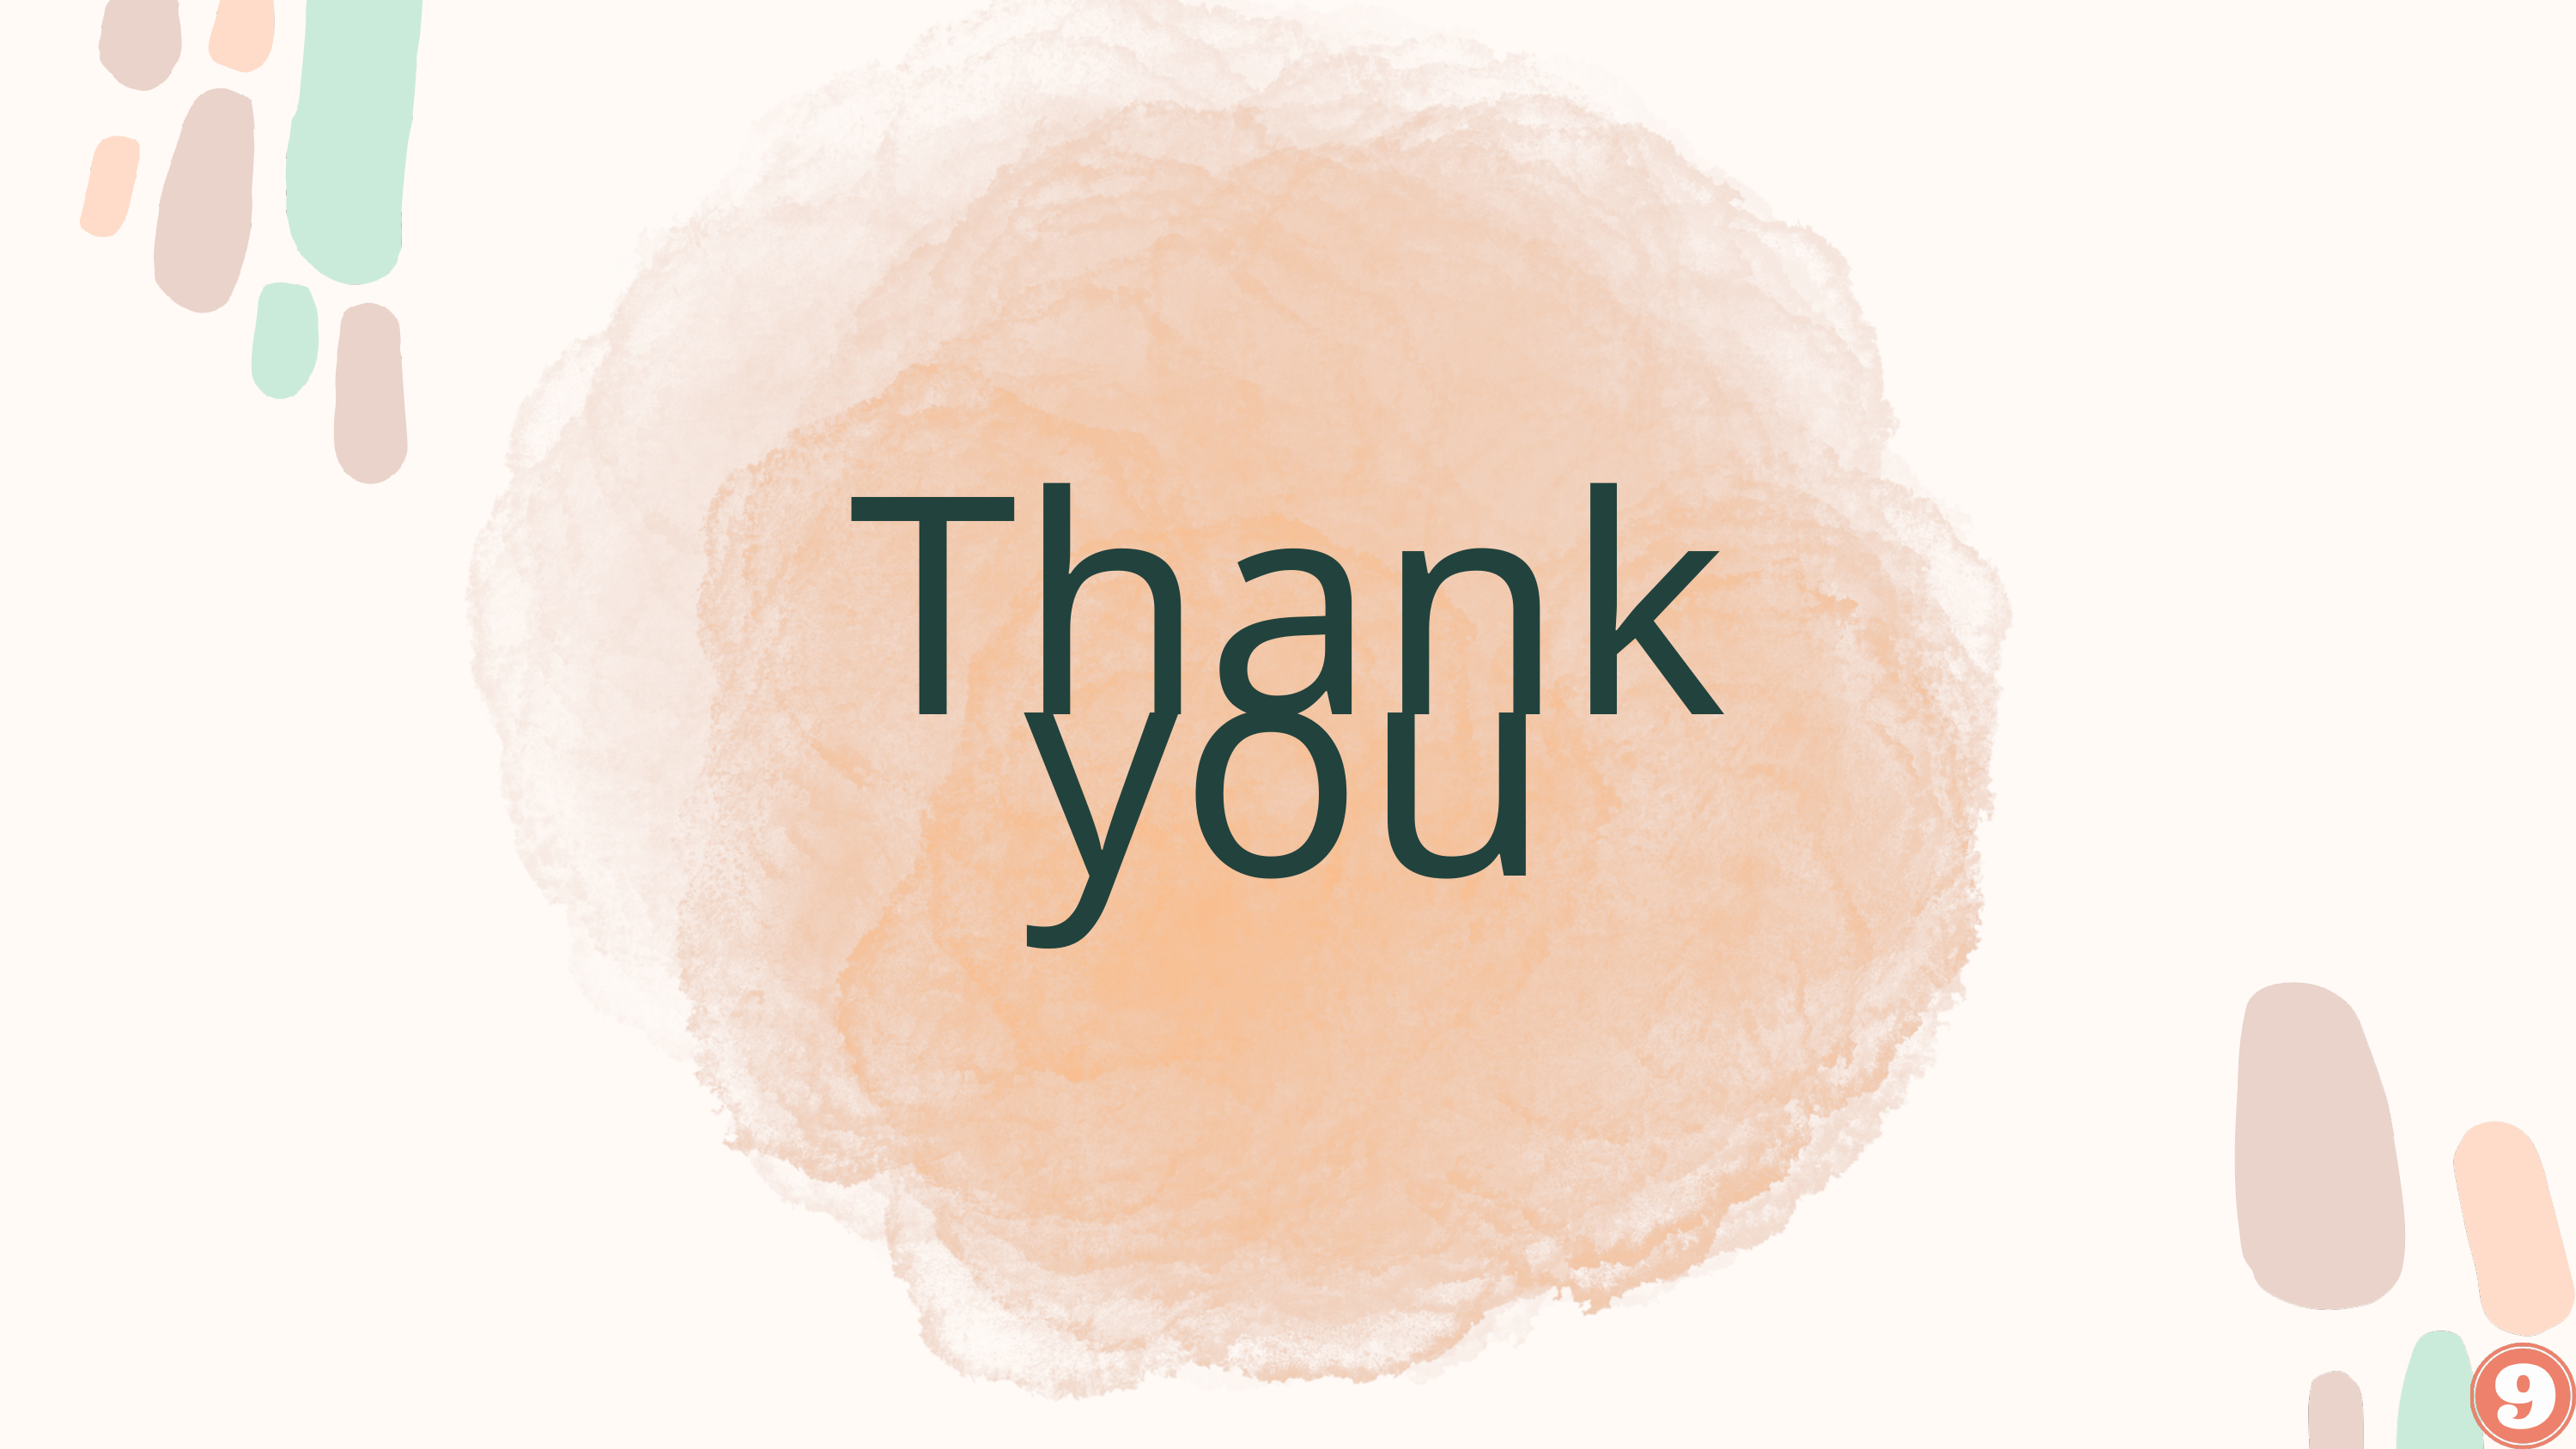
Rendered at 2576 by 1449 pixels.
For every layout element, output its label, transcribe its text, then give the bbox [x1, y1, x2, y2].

text_box [79, 0, 424, 486]
text_box [464, 0, 2015, 1403]
text_box [2234, 979, 2576, 1449]
text_box [2470, 1343, 2576, 1449]
text_box Thank you [561, 614, 2015, 937]
